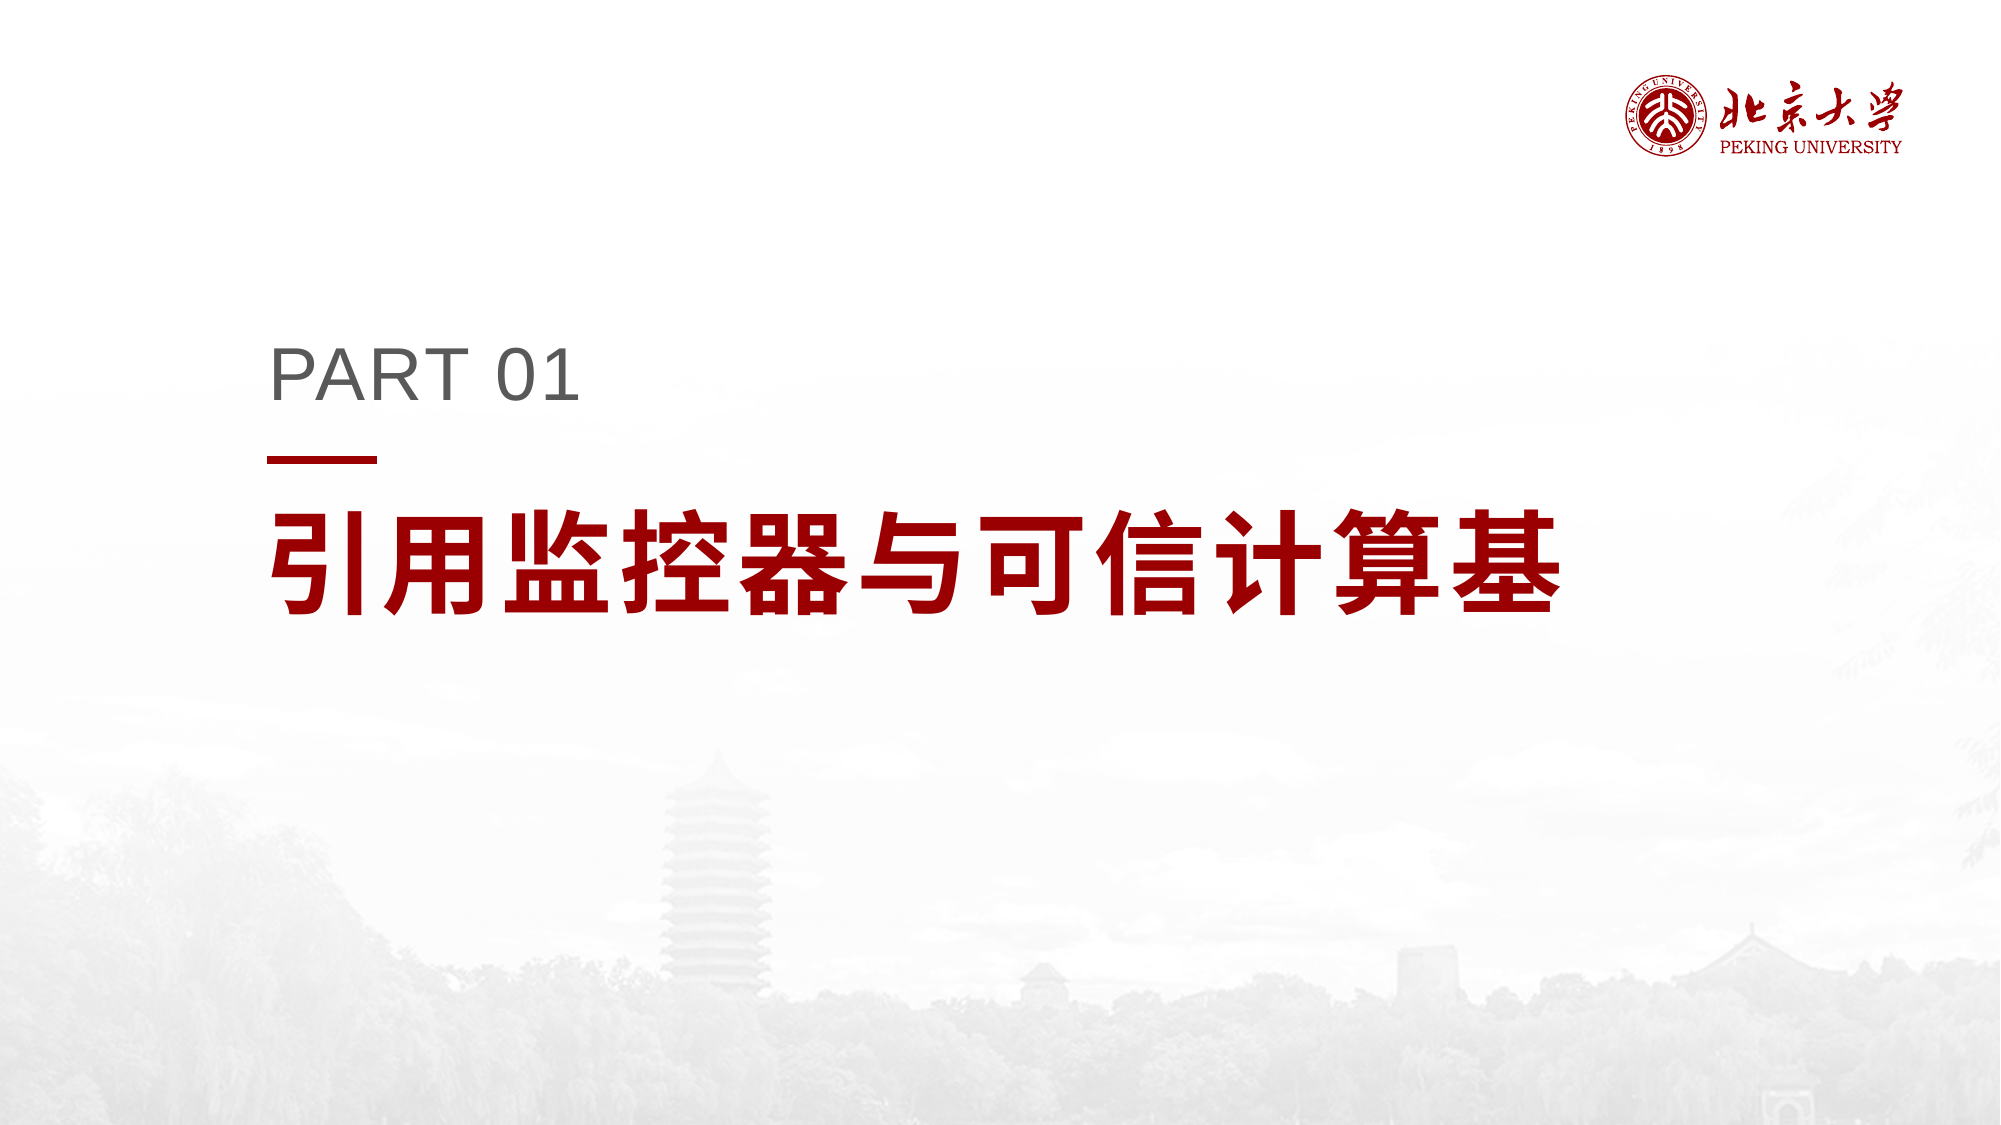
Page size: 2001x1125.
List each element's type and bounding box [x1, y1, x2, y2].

text_box [1625, 74, 1903, 157]
picture [0, 0, 2000, 1125]
